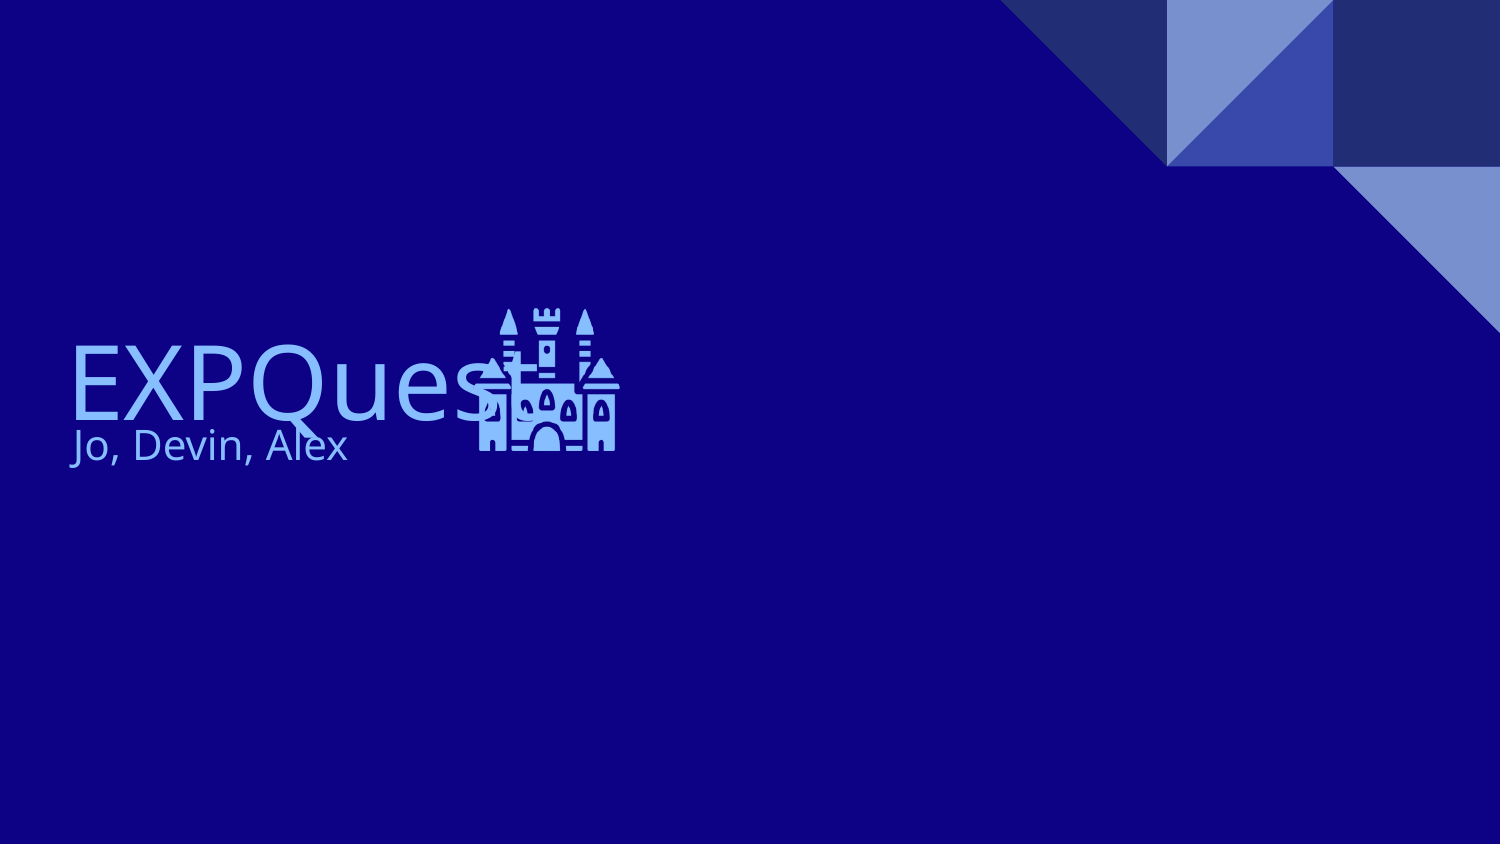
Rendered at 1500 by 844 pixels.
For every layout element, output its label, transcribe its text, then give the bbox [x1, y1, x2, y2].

title EXPQuest [51, 119, 1449, 456]
subtitle Jo, Devin, Alex [57, 409, 1407, 481]
picture [465, 293, 628, 456]
